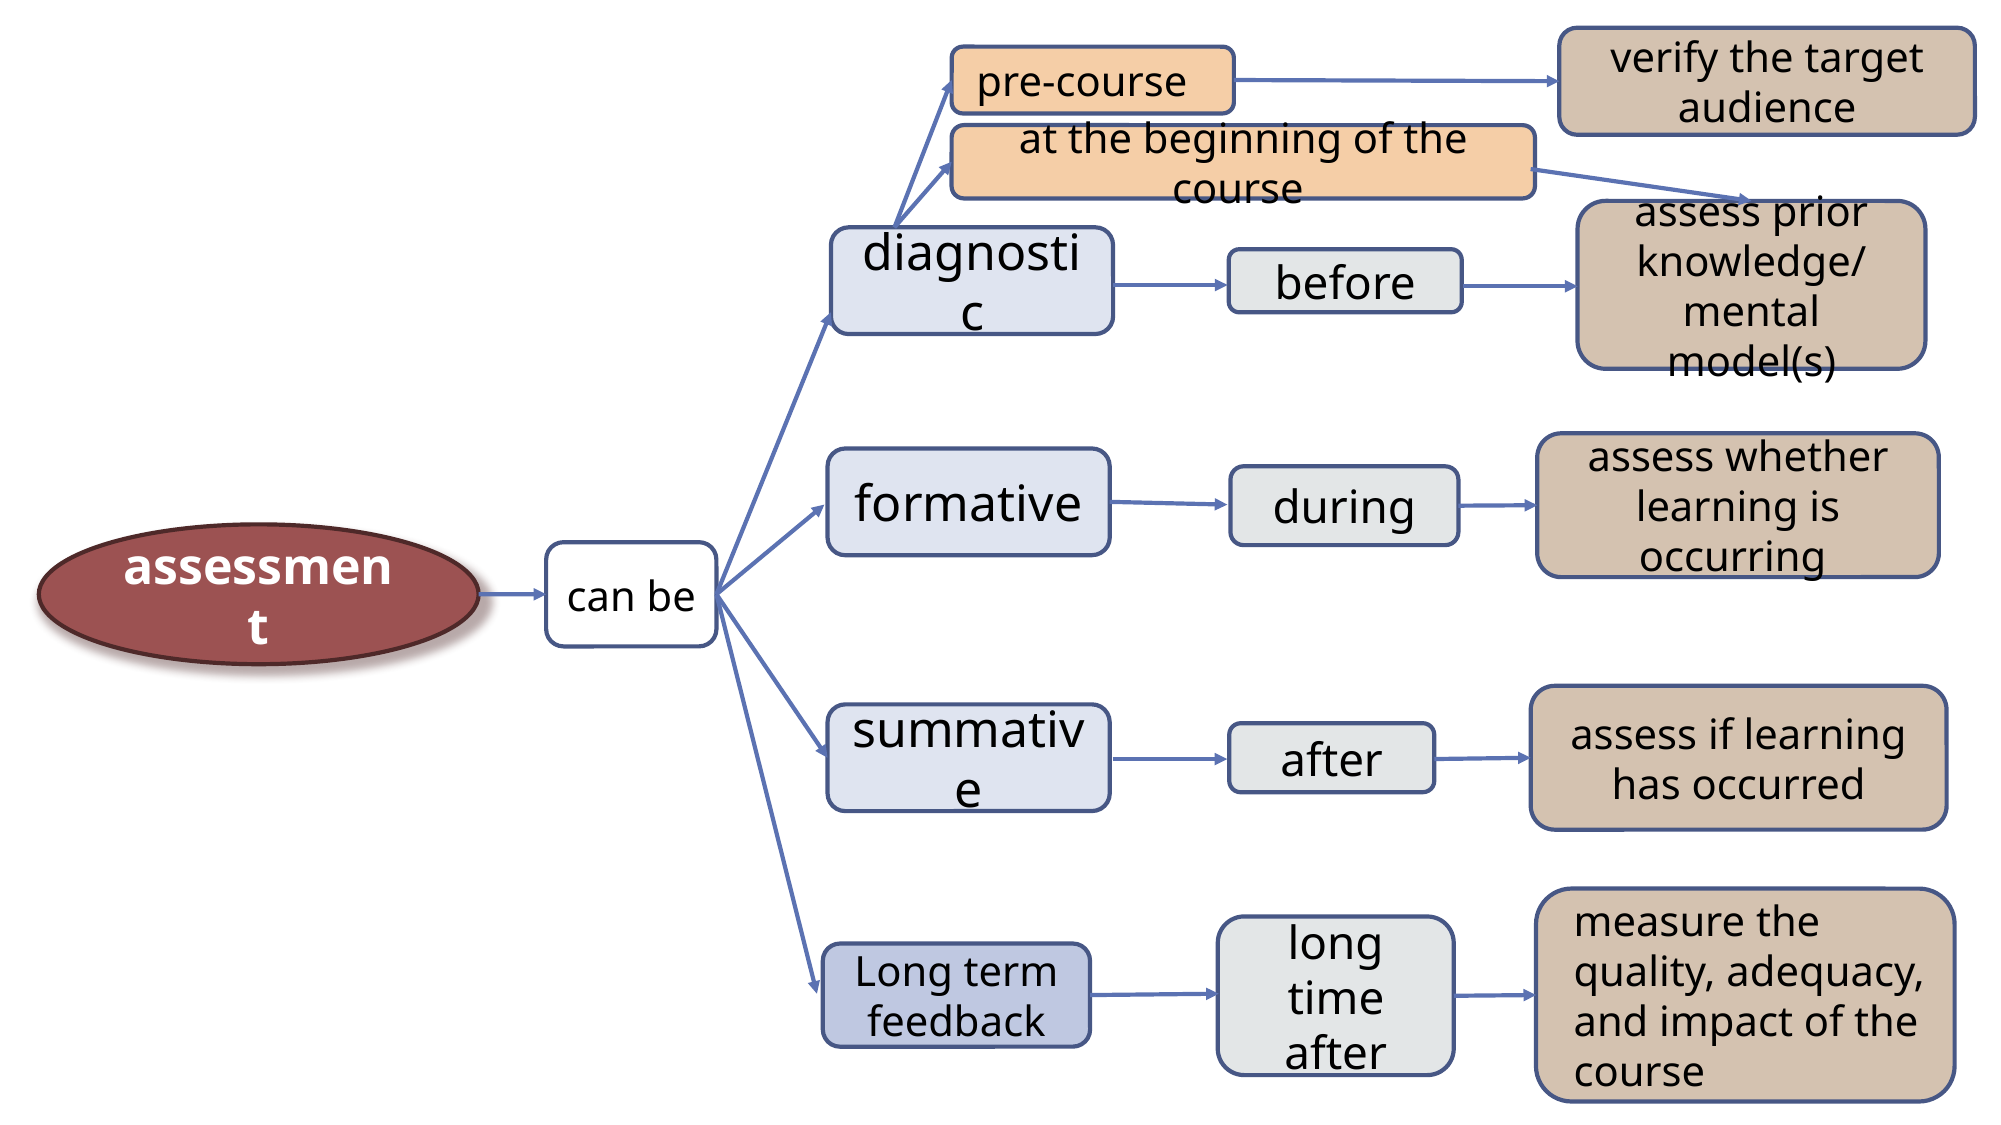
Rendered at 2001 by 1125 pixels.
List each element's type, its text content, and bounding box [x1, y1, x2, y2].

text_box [1109, 501, 1228, 505]
text_box long time after [1215, 914, 1456, 1078]
text_box can be [544, 540, 710, 649]
text_box summative [825, 702, 1112, 814]
text_box after [1227, 721, 1437, 795]
text_box Long term feedback [820, 941, 1093, 1049]
text_box measure the quality, adequacy, and impact of the course [1533, 886, 1957, 1104]
text_box assessment [36, 522, 481, 667]
text_box assess if learning has occurred [1528, 683, 1949, 832]
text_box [894, 161, 952, 228]
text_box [716, 504, 825, 592]
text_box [819, 594, 828, 758]
text_box assess whether learning is occurring [1535, 431, 1941, 580]
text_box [894, 79, 952, 161]
text_box at the beginning of the course [957, 122, 1538, 201]
text_box formative [837, 446, 1112, 558]
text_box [716, 312, 832, 595]
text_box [716, 594, 818, 994]
text_box verify the target audience [1557, 25, 1978, 137]
text_box before [1226, 247, 1464, 315]
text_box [1530, 168, 1752, 202]
text_box diagnostic [828, 225, 1116, 337]
text_box pre-course [949, 44, 1236, 116]
text_box assess prior knowledge/ mental model(s) [1575, 198, 1928, 371]
text_box during [1228, 464, 1461, 548]
